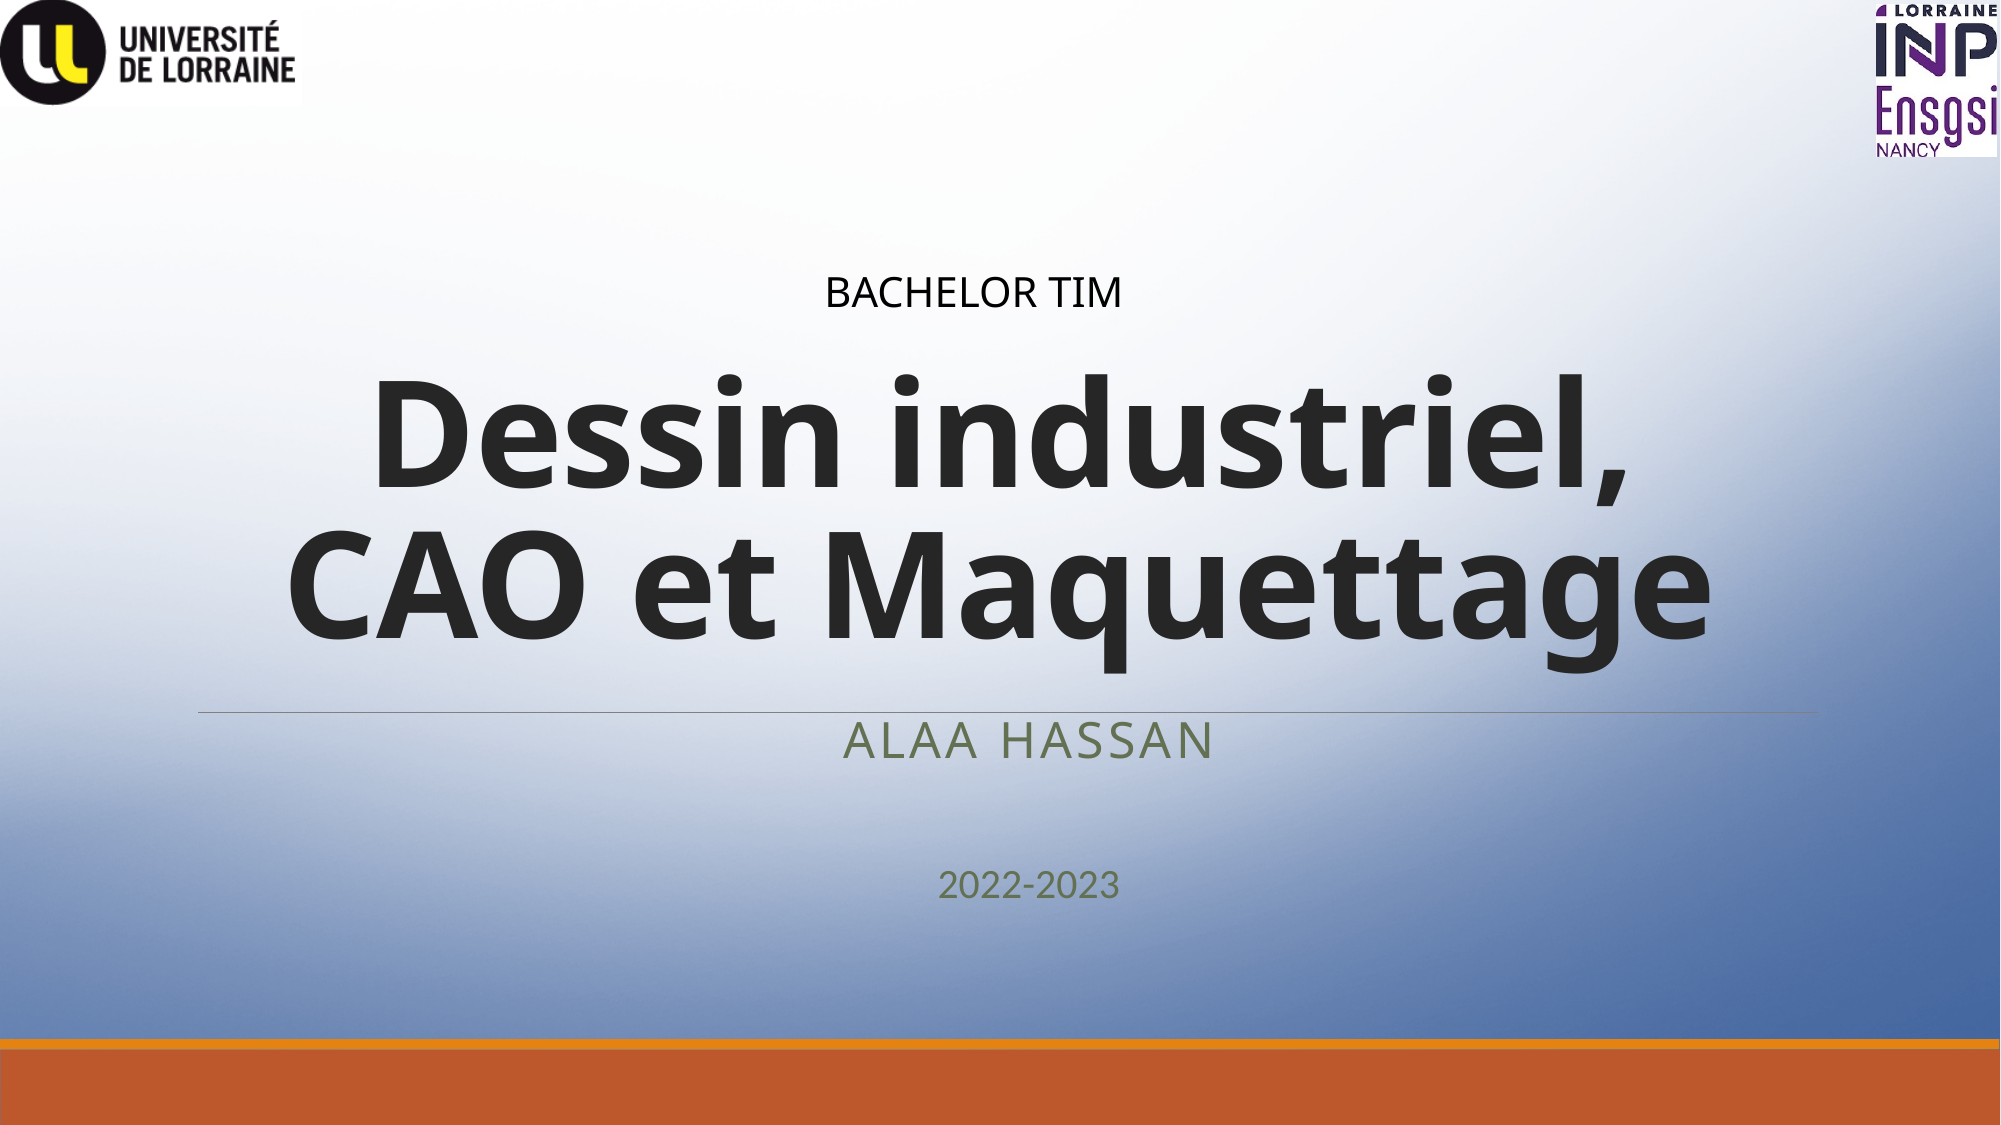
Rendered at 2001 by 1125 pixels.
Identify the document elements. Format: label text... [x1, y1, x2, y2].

picture [1876, 3, 1998, 157]
subtitle Alaa HASSAN [307, 707, 1750, 790]
picture [0, 0, 302, 106]
title Dessin industriel, CAO et Maquettage [233, 353, 1767, 677]
text_box Bachelor TIM [258, 217, 1701, 324]
text_box 2022-2023 [307, 839, 1750, 922]
